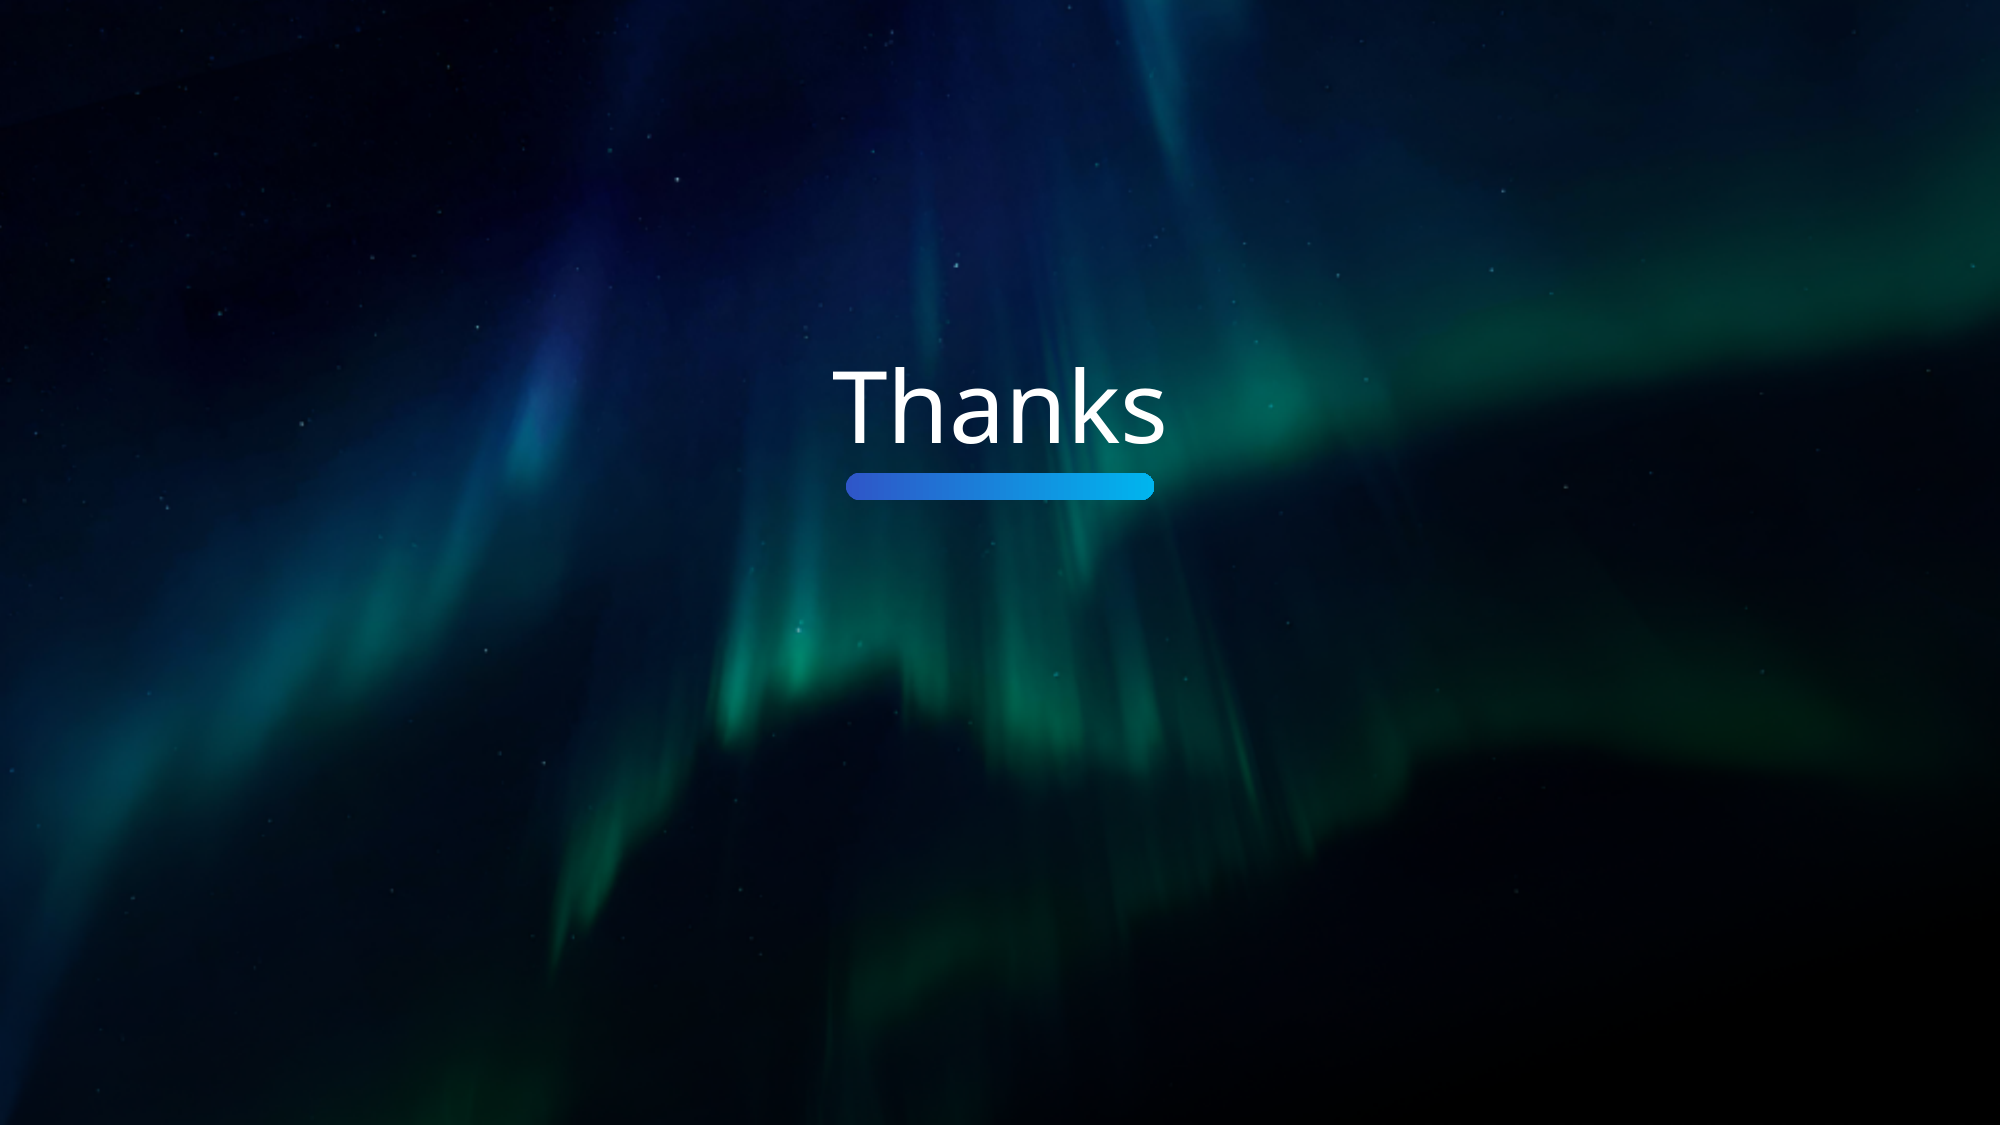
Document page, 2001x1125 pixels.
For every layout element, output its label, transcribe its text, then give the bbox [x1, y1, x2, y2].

text_box Thanks [817, 336, 1485, 471]
picture [0, 0, 2000, 1125]
